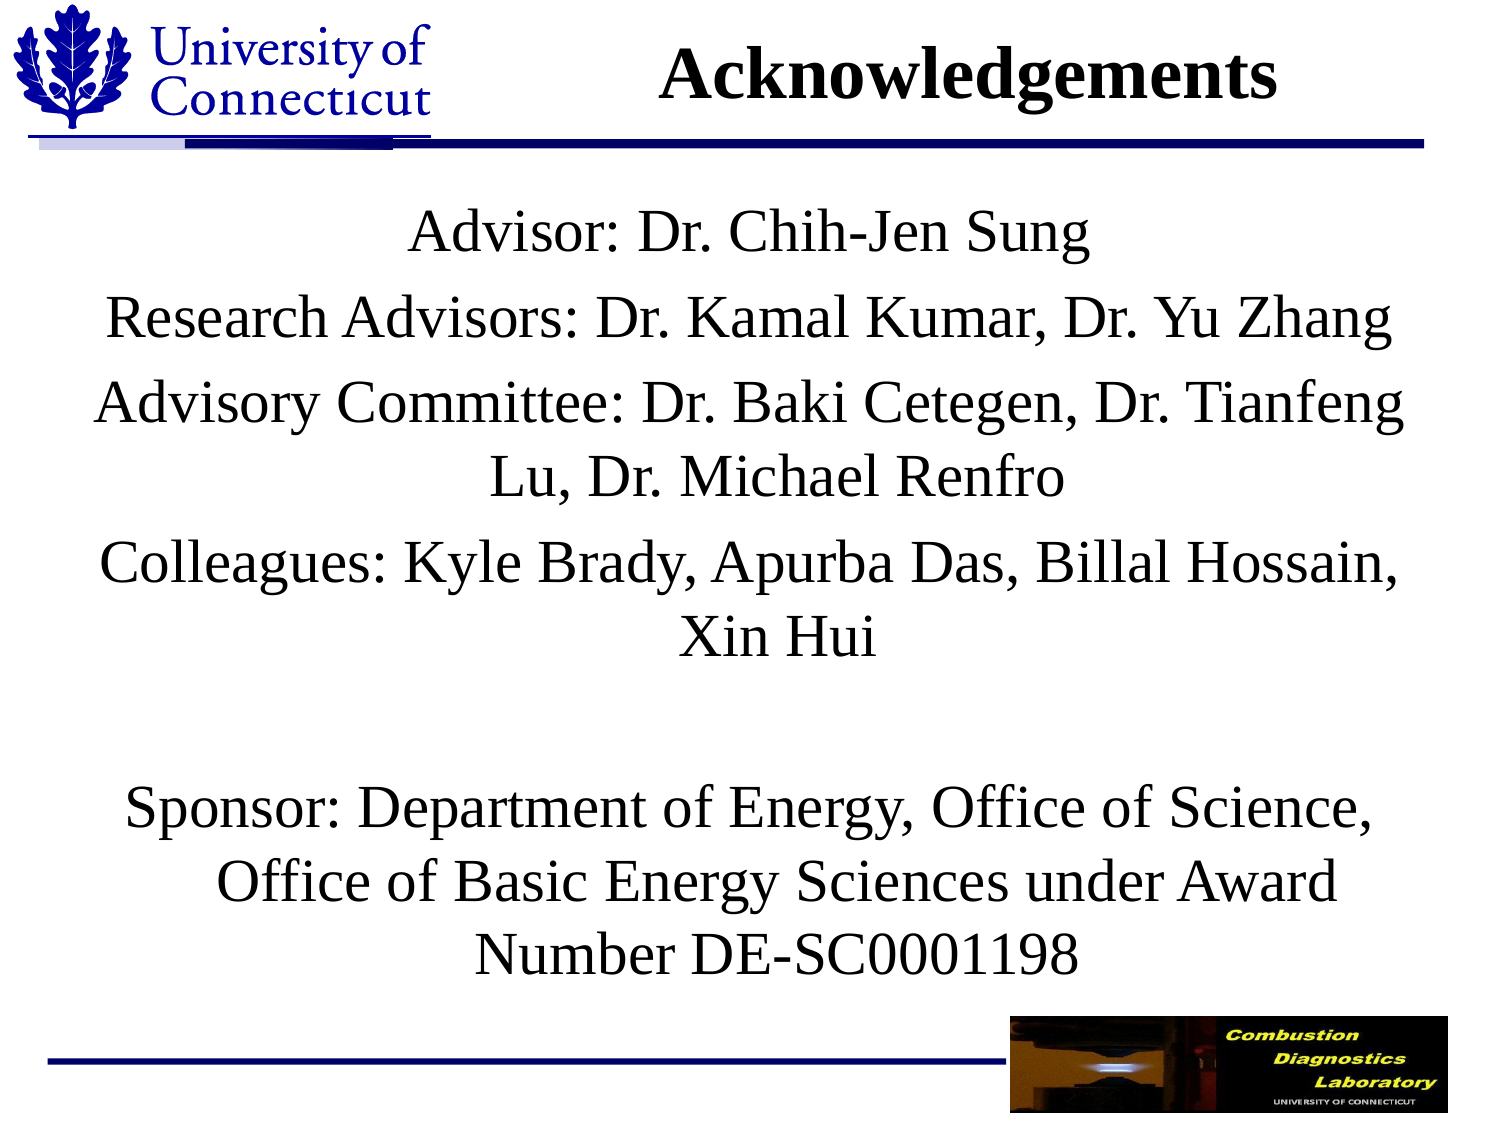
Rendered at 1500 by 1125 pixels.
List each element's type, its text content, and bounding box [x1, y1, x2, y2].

picture [39, 138, 393, 150]
title Acknowledgements [437, 0, 1500, 138]
list Advisor: Dr. Chih-Jen Sung Research Advisors: Dr. Kamal Kumar, Dr. Yu Zhang Advisory Committee: Dr. Baki Cetegen, Dr. Tianfeng Lu, Dr. Michael Renfro Colleagues: Kyle Brady, Apurba Das, Billal Hossain, Xin Hui Sponsor: Department of Energy, Office of Science, Office of Basic Energy Sciences under Award Number DE-SC0001198 [74, 182, 1426, 1001]
picture [1010, 1016, 1448, 1113]
